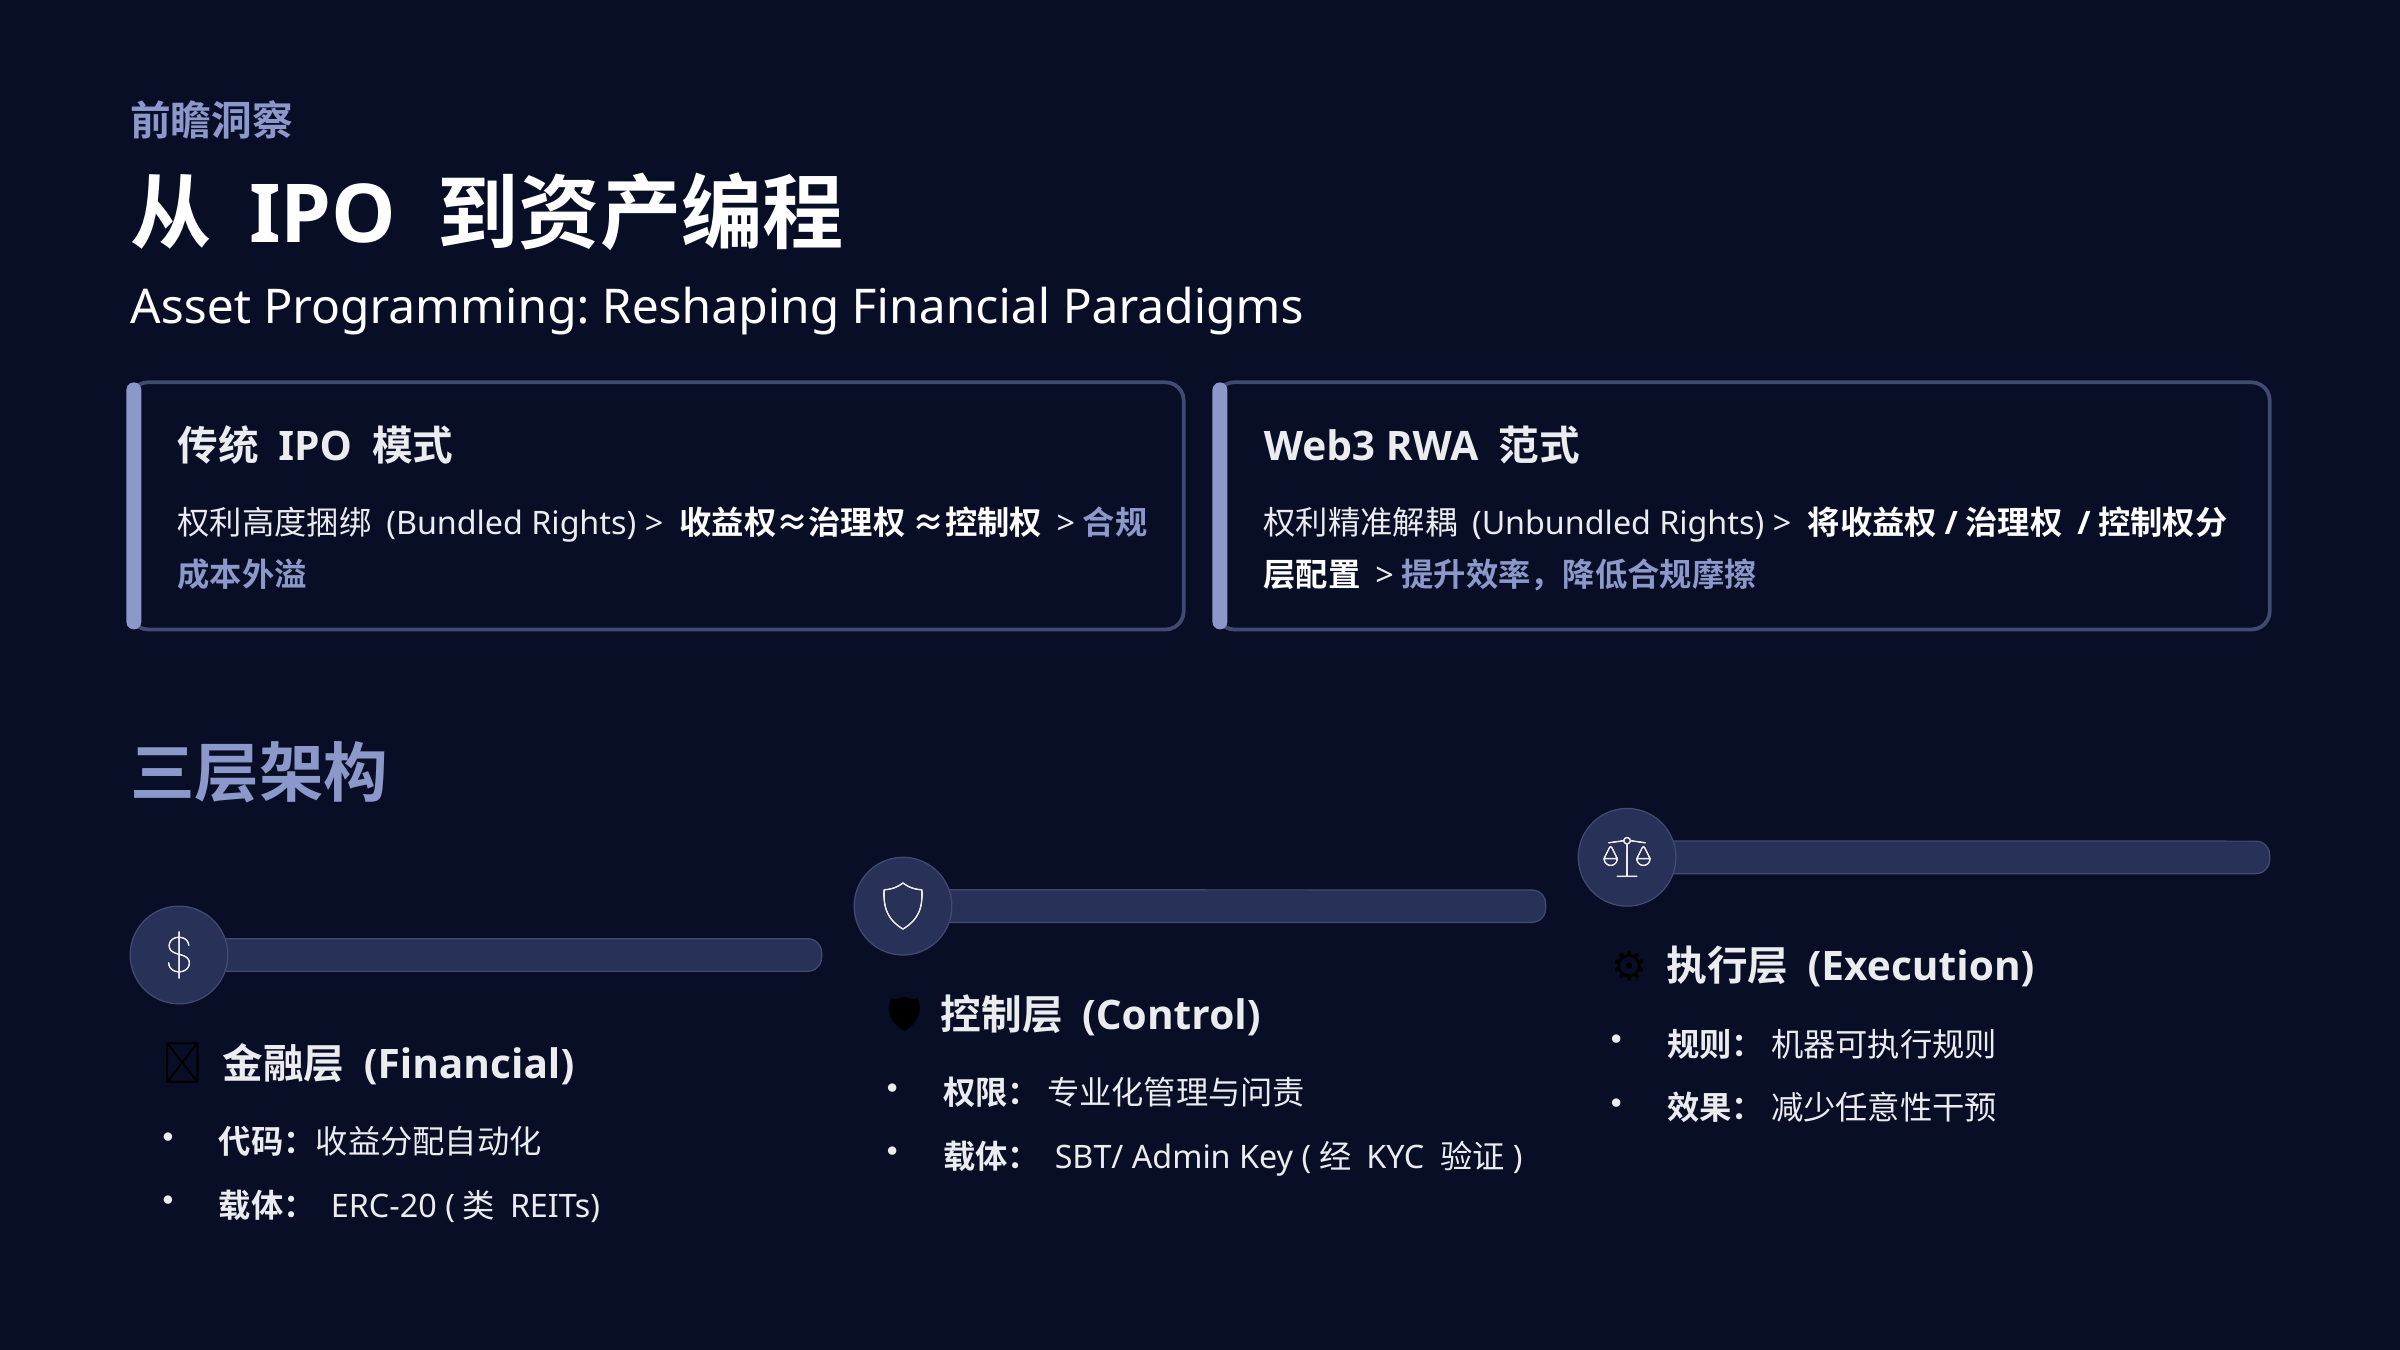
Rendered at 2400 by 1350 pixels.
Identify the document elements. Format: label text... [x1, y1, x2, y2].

text_box [1578, 808, 1676, 907]
text_box 权利精准解耦 (Unbundled Rights) > 将收益权/治理权 /控制权分层配置 >提升效率，降低合规摩擦 [1263, 488, 2234, 594]
text_box 💲 金融层 (Financial) [162, 1036, 570, 1089]
text_box 🛡️ 控制层 (Control) [886, 987, 1294, 1040]
text_box [130, 906, 228, 1004]
text_box [950, 889, 1546, 923]
text_box [126, 382, 142, 630]
picture [1602, 832, 1652, 882]
text_box [1226, 382, 2270, 630]
picture [154, 930, 204, 980]
text_box ⚙ 执行层 (Execution) [1610, 938, 2024, 991]
text_box 前瞻洞察 [130, 93, 538, 145]
picture [878, 881, 928, 931]
text_box Asset Programming: Reshaping Financial Paradigms [130, 272, 1352, 334]
text_box [854, 857, 952, 955]
text_box 载体： ERC-20 (类 REITs) [162, 1171, 790, 1224]
text_box Web3 RWA 范式 [1263, 418, 1671, 470]
text_box [140, 382, 1184, 630]
text_box 权限： 专业化管理与问责 [886, 1059, 1514, 1112]
text_box 载体： SBT/ Admin Key (经 KYC 验证) [886, 1122, 1514, 1175]
text_box 权利高度捆绑 (Bundled Rights) > 收益权≈治理权 ≈控制权 >合规成本外溢 [177, 488, 1148, 594]
text_box 三层架构 [130, 728, 782, 810]
text_box [1674, 841, 2270, 874]
text_box 效果： 减少任意性干预 [1610, 1073, 2238, 1126]
text_box 从 IPO 到资产编程 [130, 157, 945, 260]
text_box 代码：收益分配自动化 [162, 1107, 790, 1161]
text_box [226, 938, 822, 972]
text_box 传统 IPO 模式 [177, 418, 585, 470]
text_box 规则： 机器可执行规则 [1610, 1010, 2238, 1063]
text_box [1212, 382, 1228, 630]
